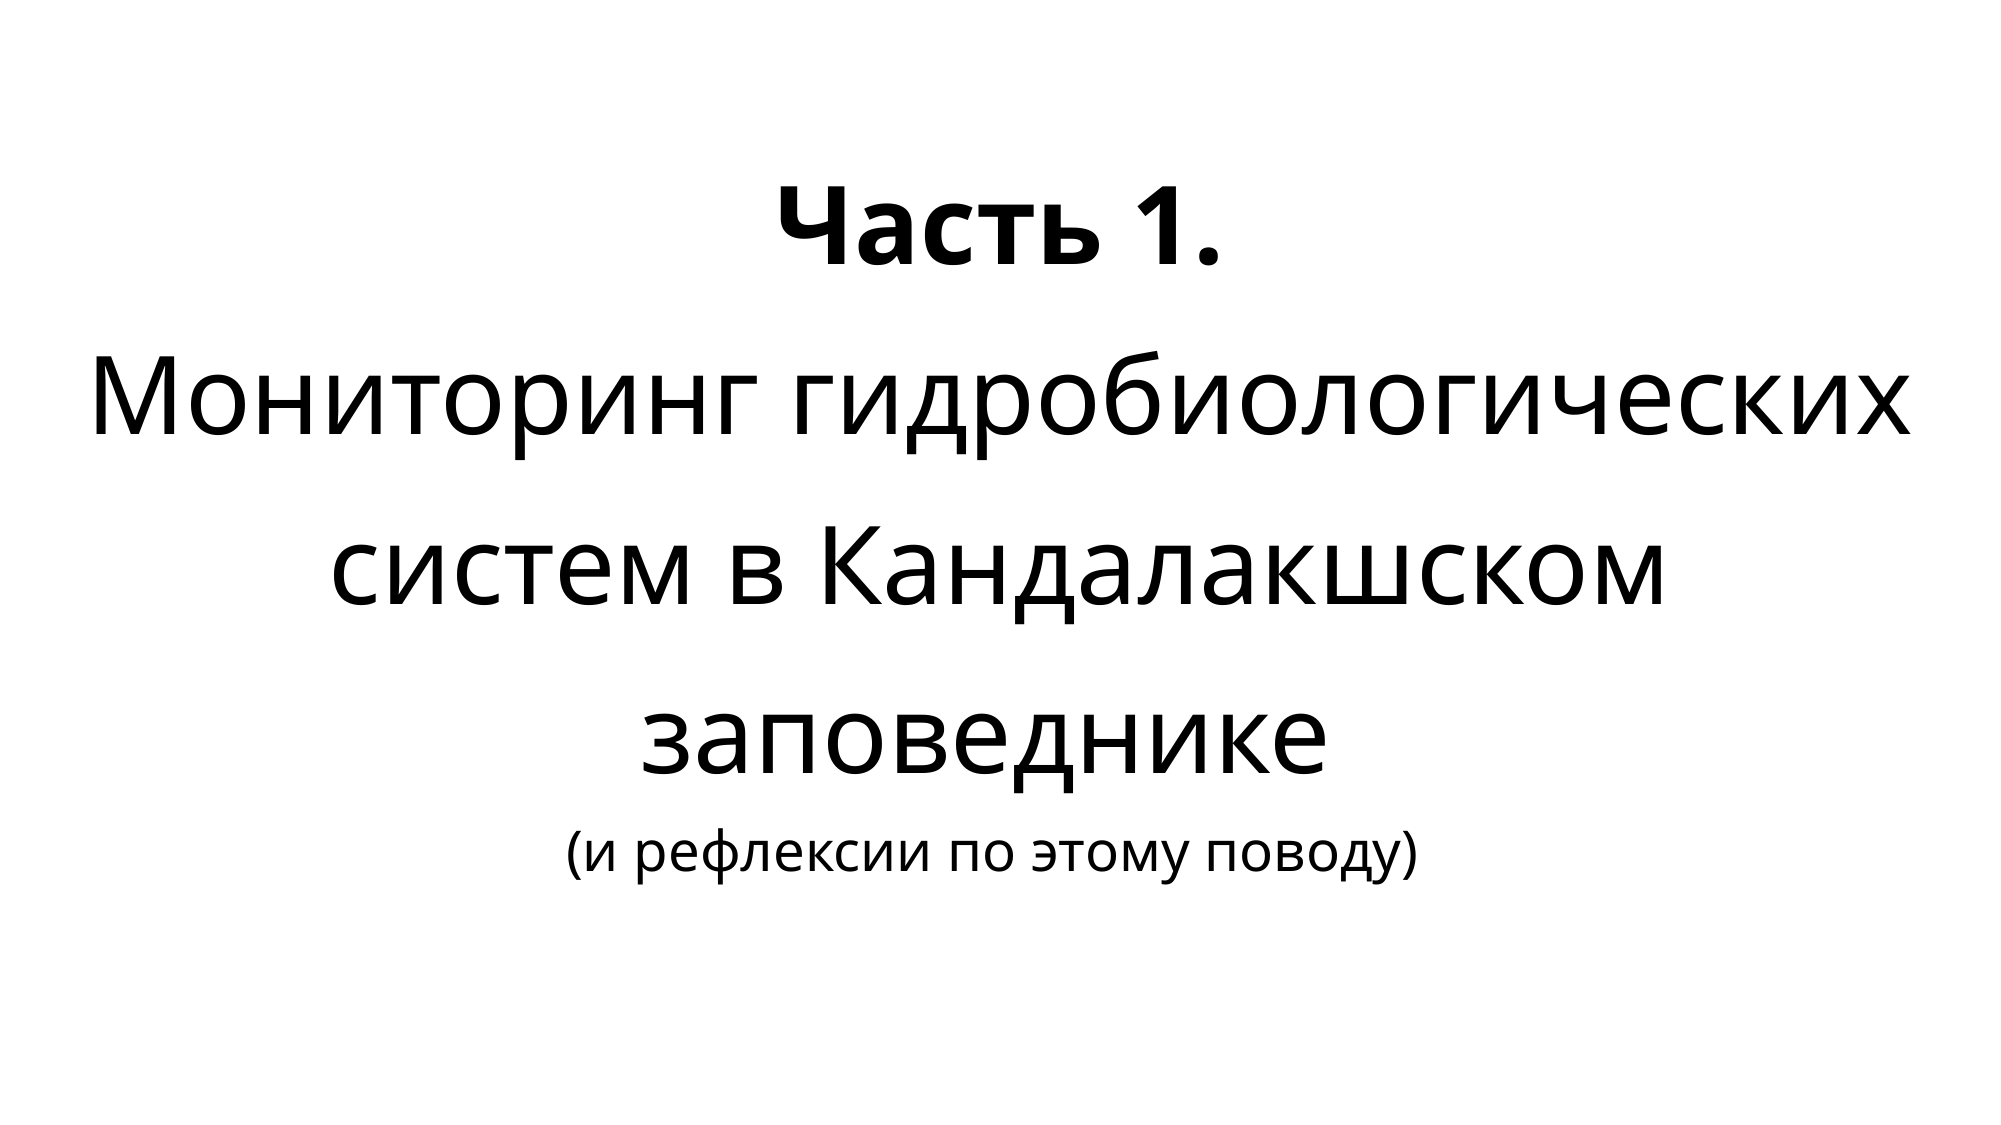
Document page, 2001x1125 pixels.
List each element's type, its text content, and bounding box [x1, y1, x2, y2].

title Часть 1. Мониторинг гидробиологических систем в Кандалакшском заповеднике (и рефлексии по этому поводу) [18, 108, 1982, 959]
